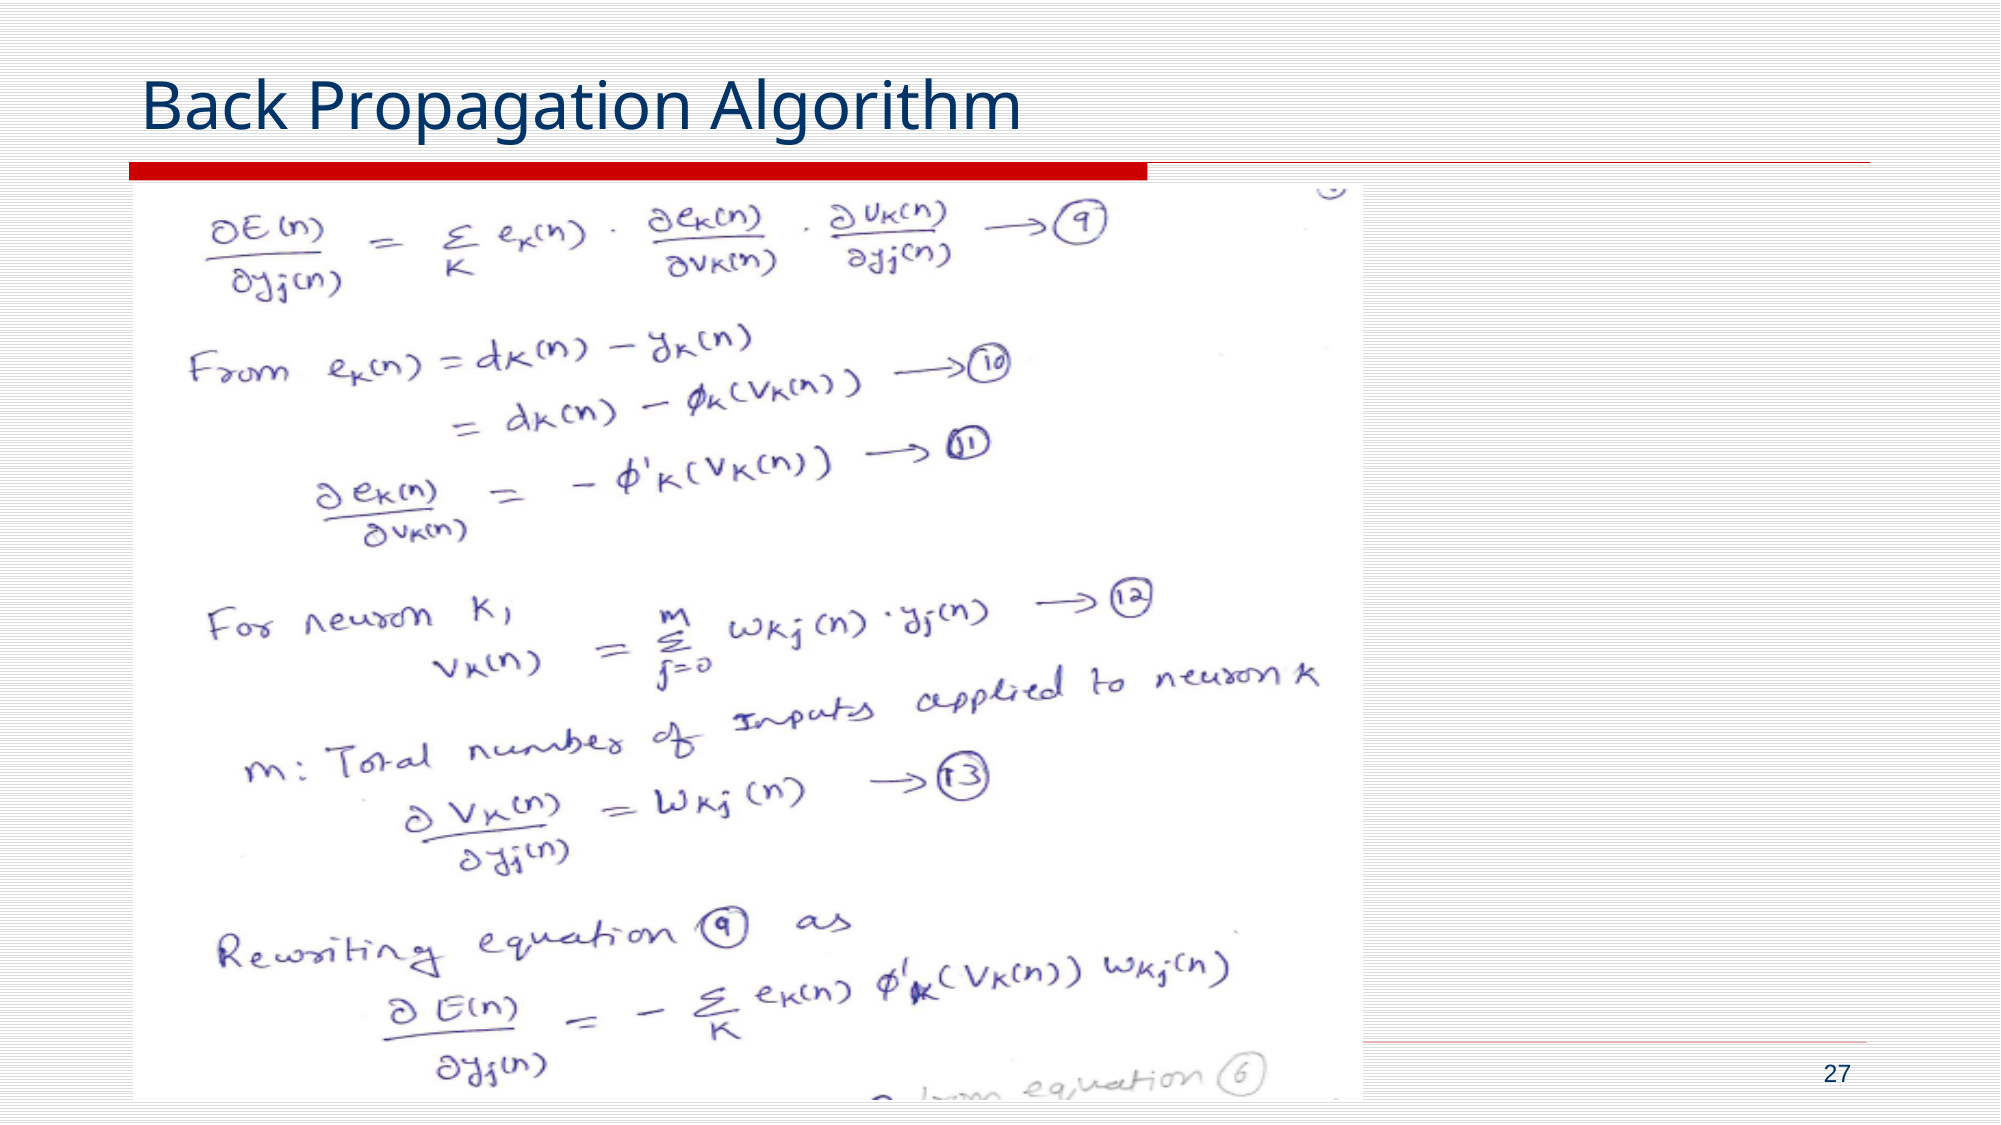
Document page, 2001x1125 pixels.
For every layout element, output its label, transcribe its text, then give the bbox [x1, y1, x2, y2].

picture [133, 183, 1363, 1100]
slide_number 27 [1433, 1049, 1867, 1103]
title Back Propagation Algorithm [125, 24, 1876, 150]
